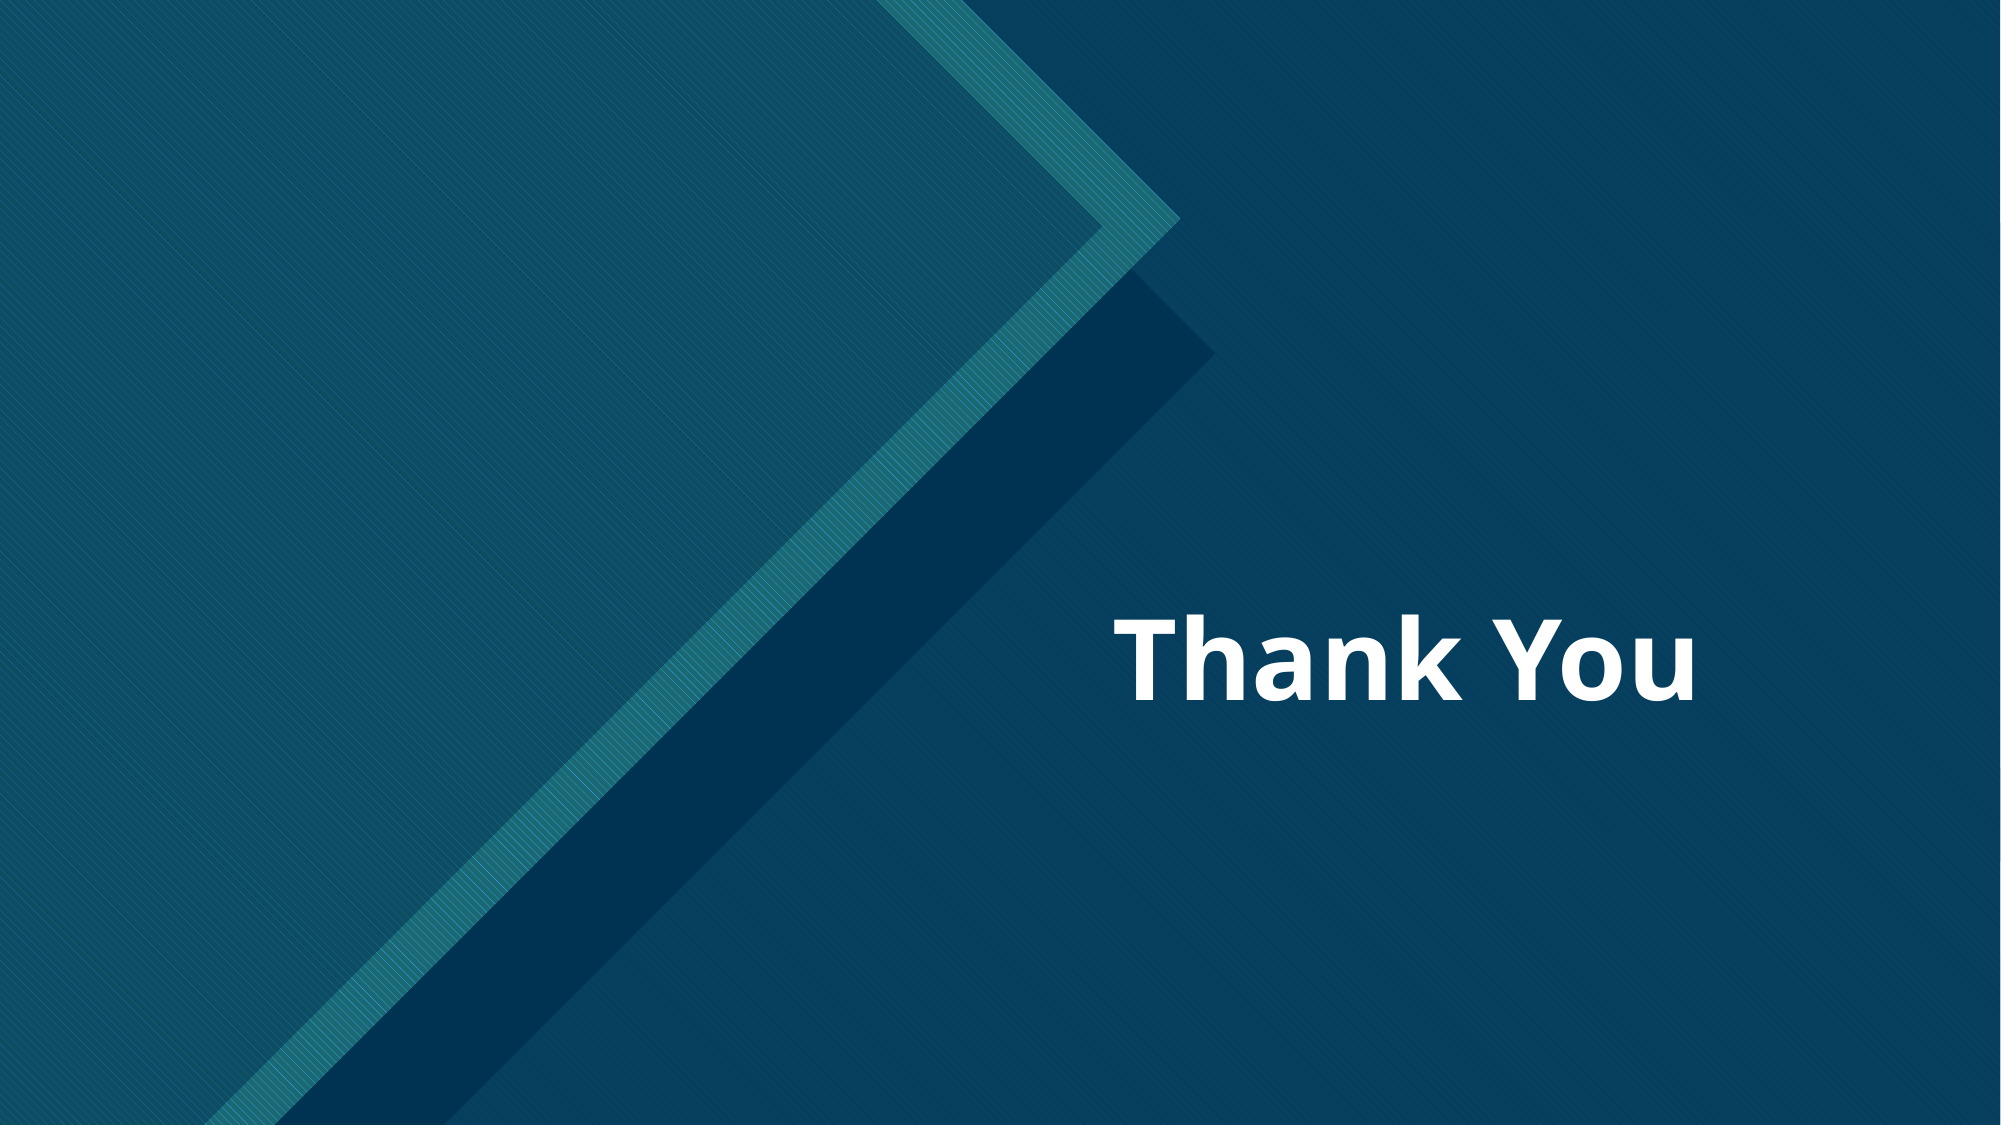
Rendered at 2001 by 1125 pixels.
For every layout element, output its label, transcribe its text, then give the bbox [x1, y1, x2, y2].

title Thank You [1016, 562, 1828, 767]
